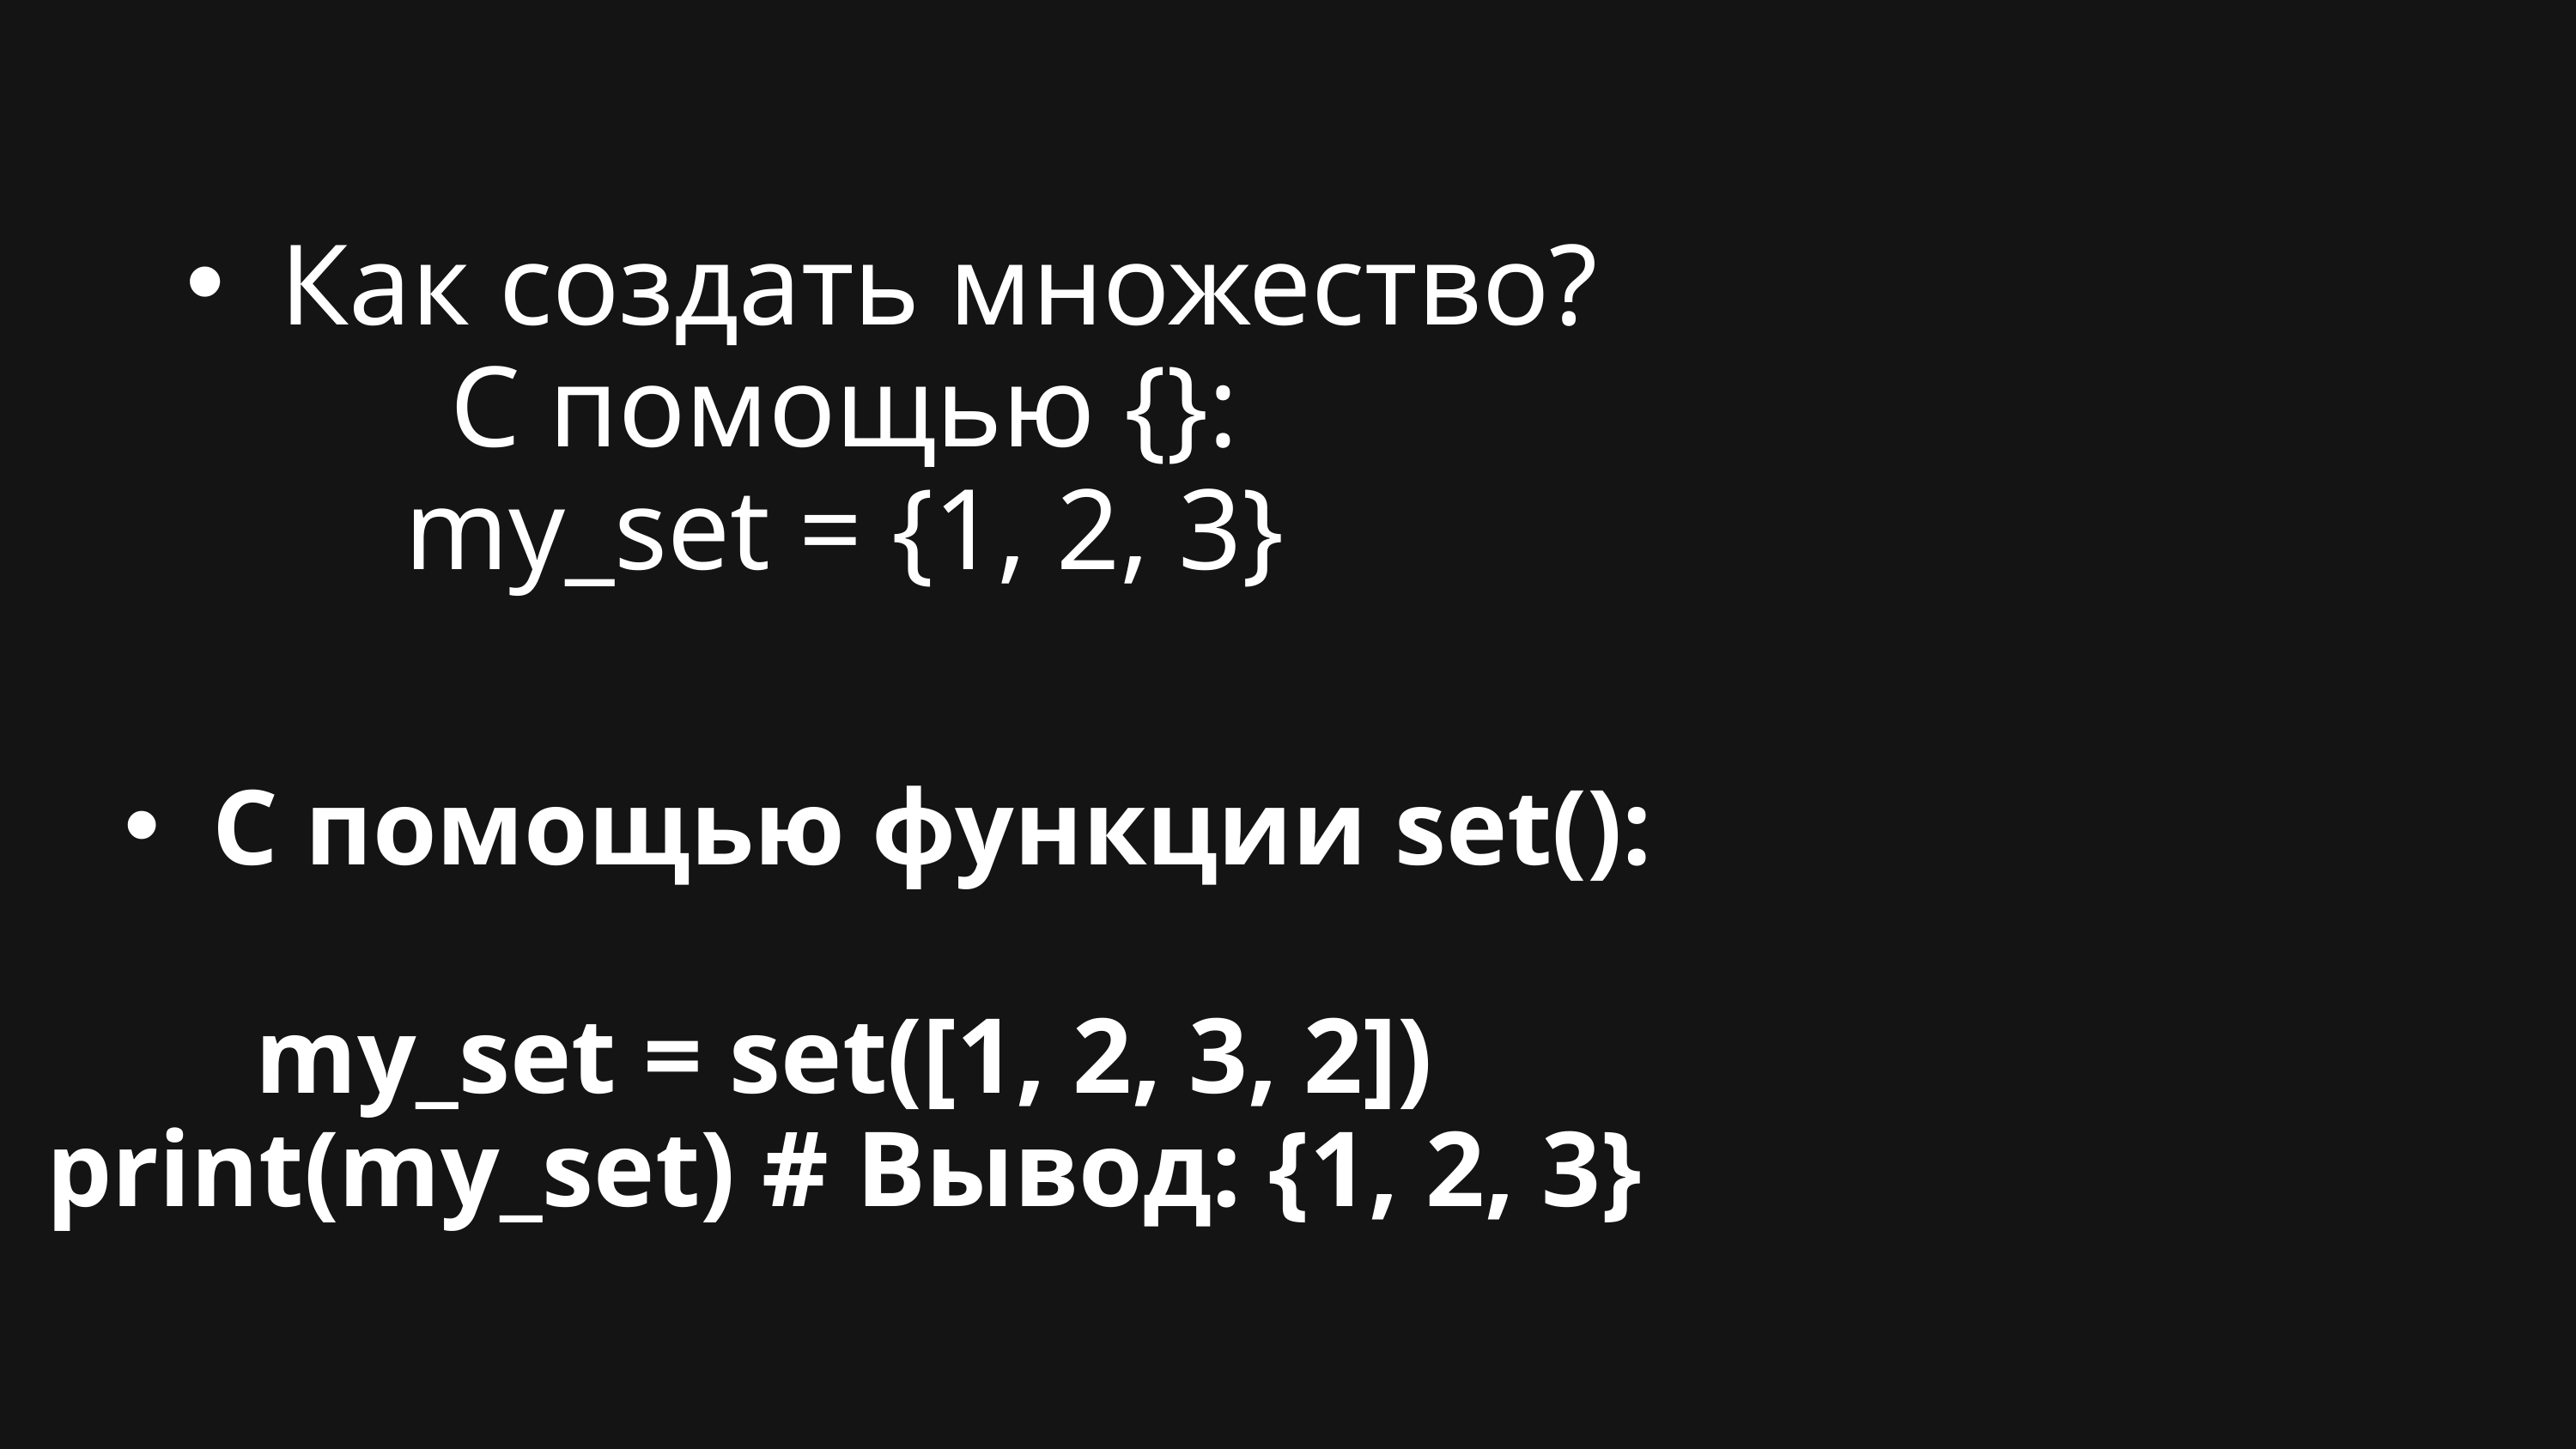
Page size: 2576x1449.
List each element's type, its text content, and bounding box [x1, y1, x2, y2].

text_box Как создать множество? С помощью {}: my_set = {1, 2, 3} [37, 224, 1653, 592]
text_box С помощью функции set(): my_set = set([1, 2, 3, 2]) print(my_set) # Вывод: {1, 2, 3} [0, 772, 1690, 1228]
